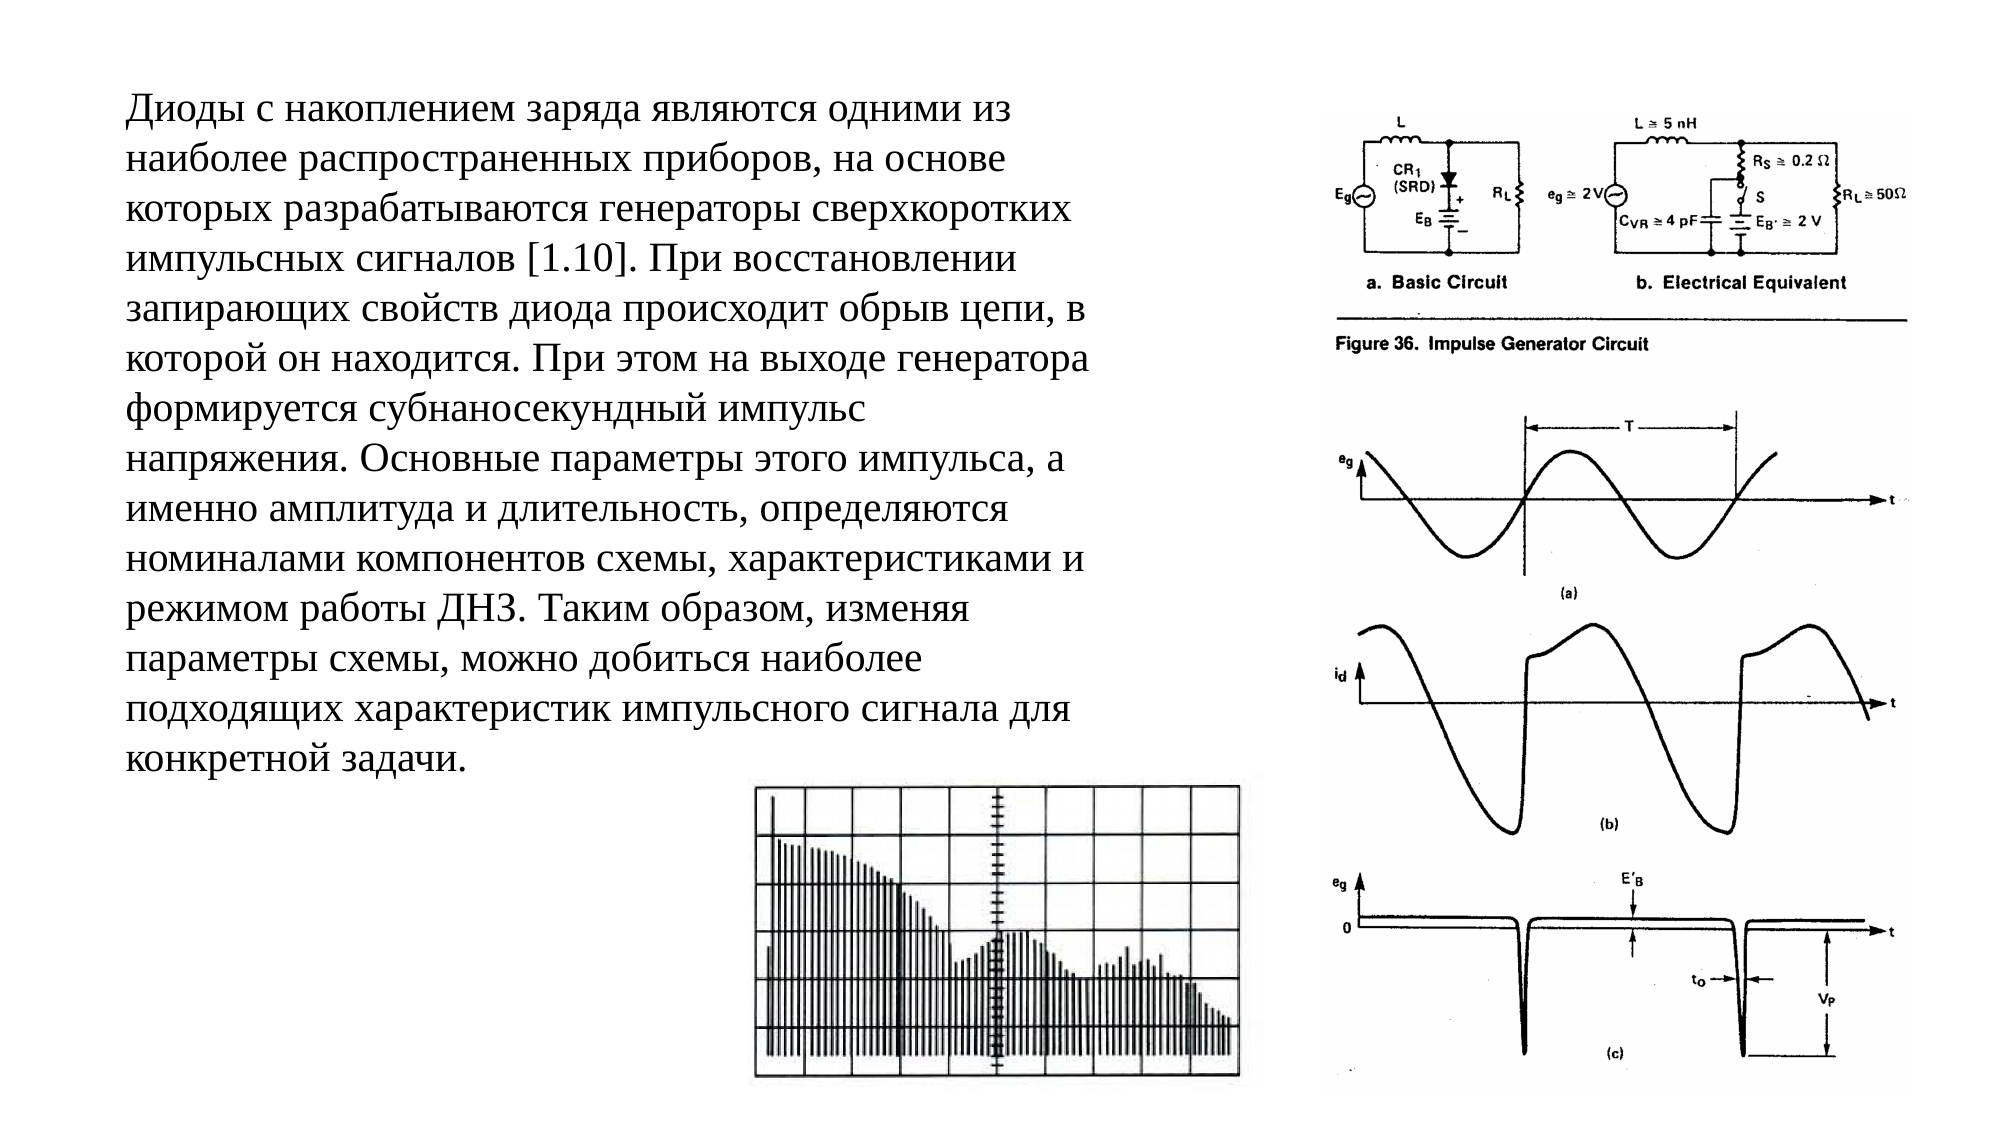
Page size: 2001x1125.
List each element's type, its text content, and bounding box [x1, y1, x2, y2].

picture [748, 772, 1264, 1091]
picture [1319, 110, 1910, 1091]
text_box Диоды с накоплением заряда являются одними из наиболее распространенных приборов, на основе которых разрабатываются генераторы сверхкоротких импульсных сигналов [1.10]. При восстановлении запирающих свойств диода происходит обрыв цепи, в которой он находится. При этом на выходе генератора формируется субнаносекундный импульс напряжения. Основные параметры этого импульса, а именно амплитуда и длительность, определяются номиналами компонентов схемы, характеристиками и режимом работы ДНЗ. Таким образом, изменяя параметры схемы, можно добиться наиболее подходящих характеристик импульсного сигнала для конкретной задачи. [110, 72, 1111, 788]
